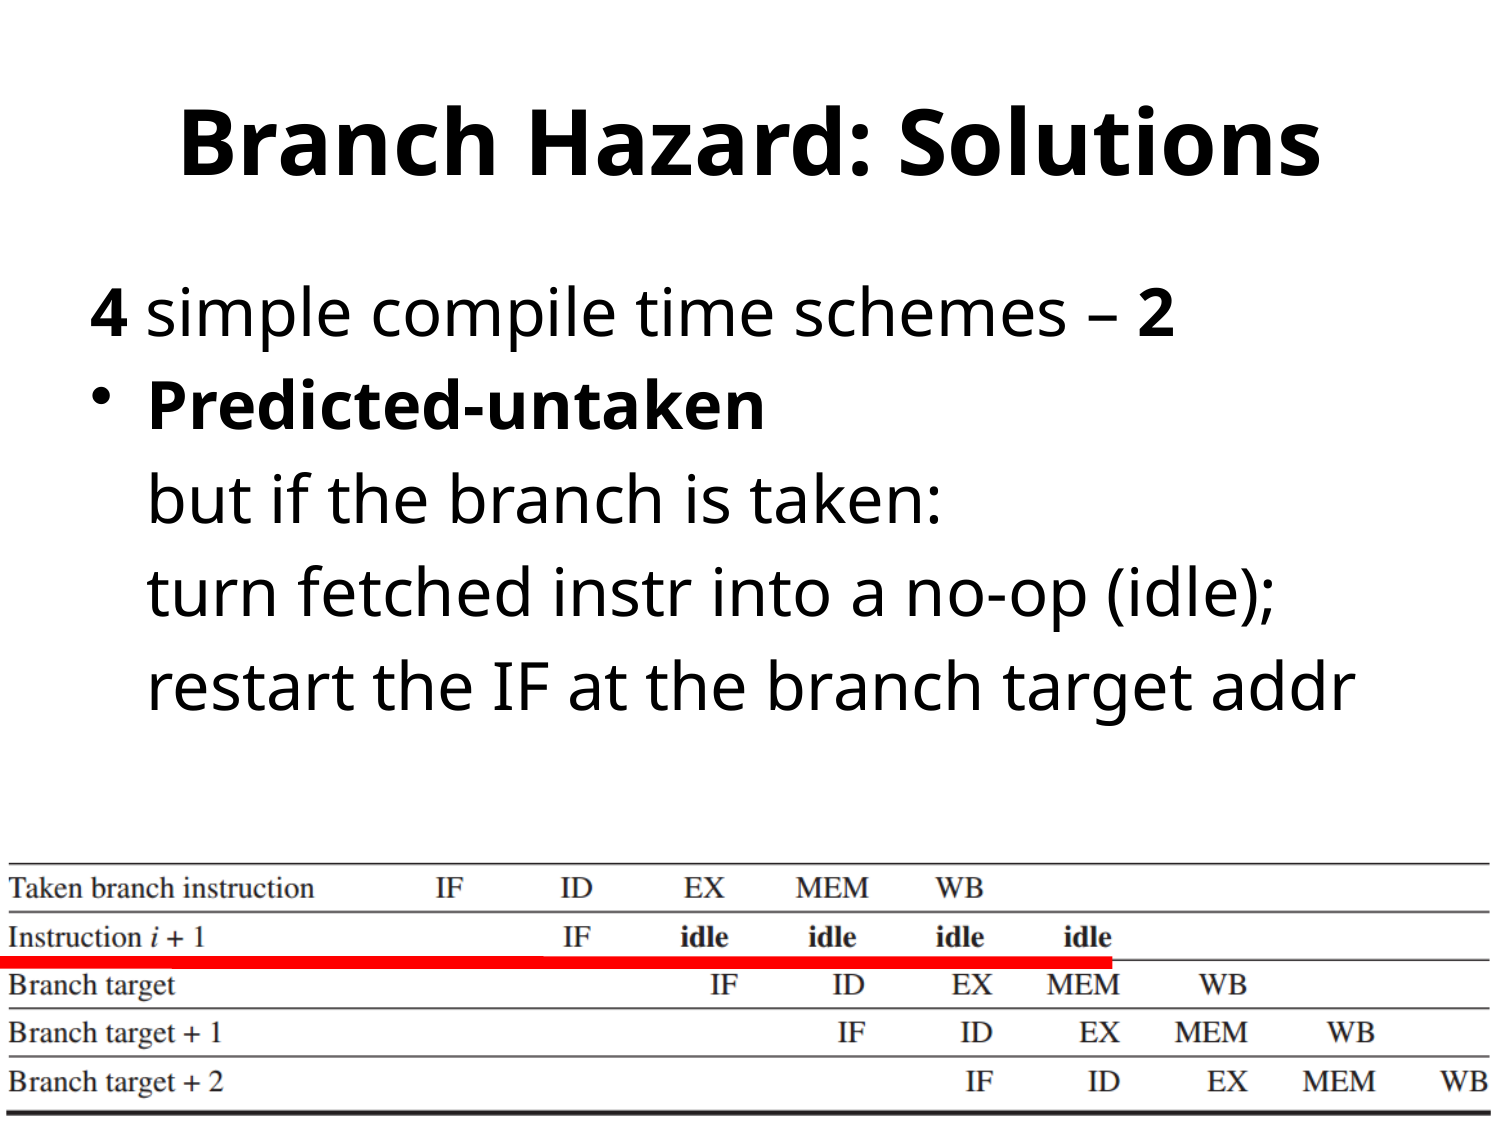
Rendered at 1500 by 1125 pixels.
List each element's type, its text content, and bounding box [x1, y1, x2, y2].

picture [0, 854, 1500, 1125]
title Branch Hazard: Solutions [75, 45, 1425, 233]
list 4 simple compile time schemes – 2 Predicted-untaken but if the branch is taken: turn fetched instr into a no-op (idle); restart the IF at the branch target addr [75, 262, 1500, 854]
